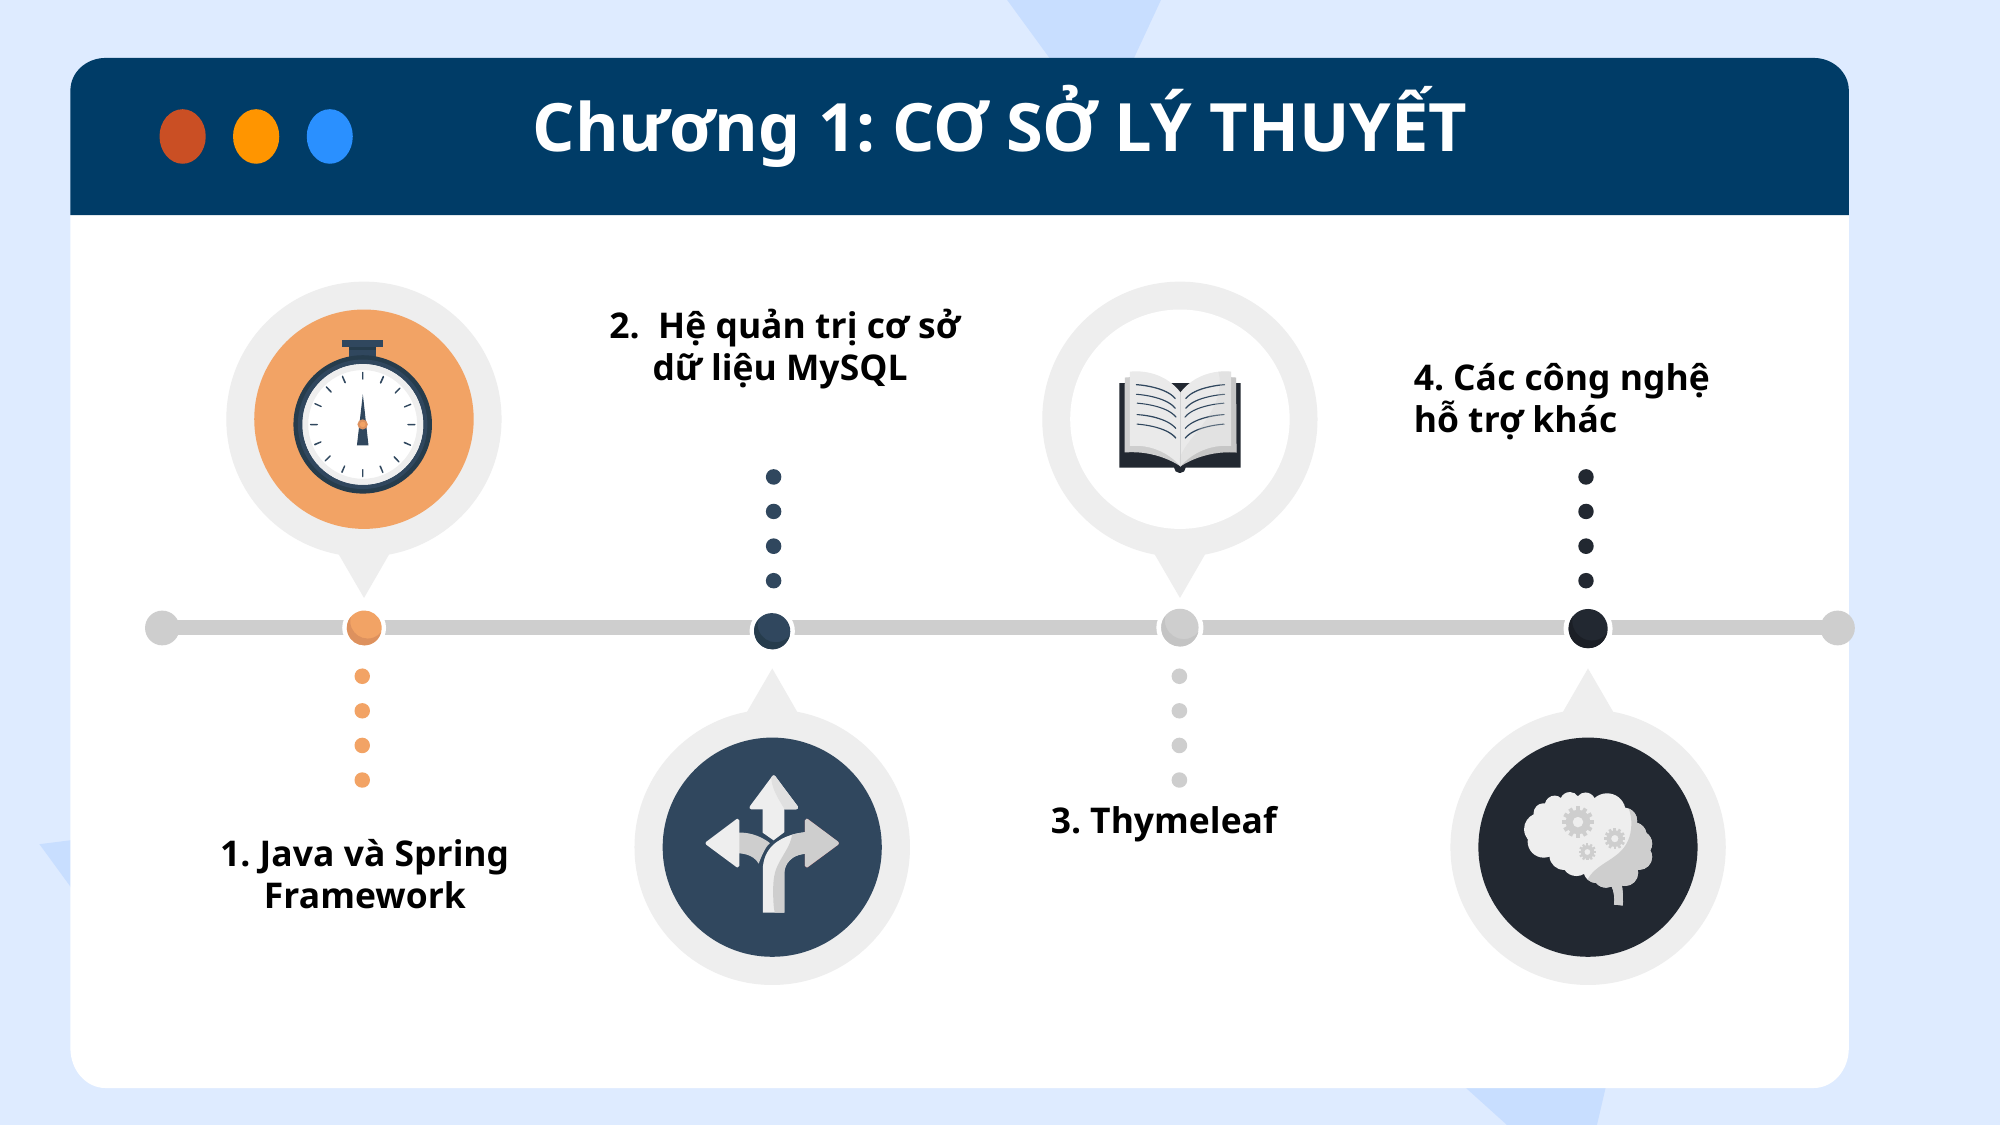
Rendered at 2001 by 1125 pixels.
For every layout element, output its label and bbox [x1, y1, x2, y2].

text_box [70, 57, 1850, 1089]
